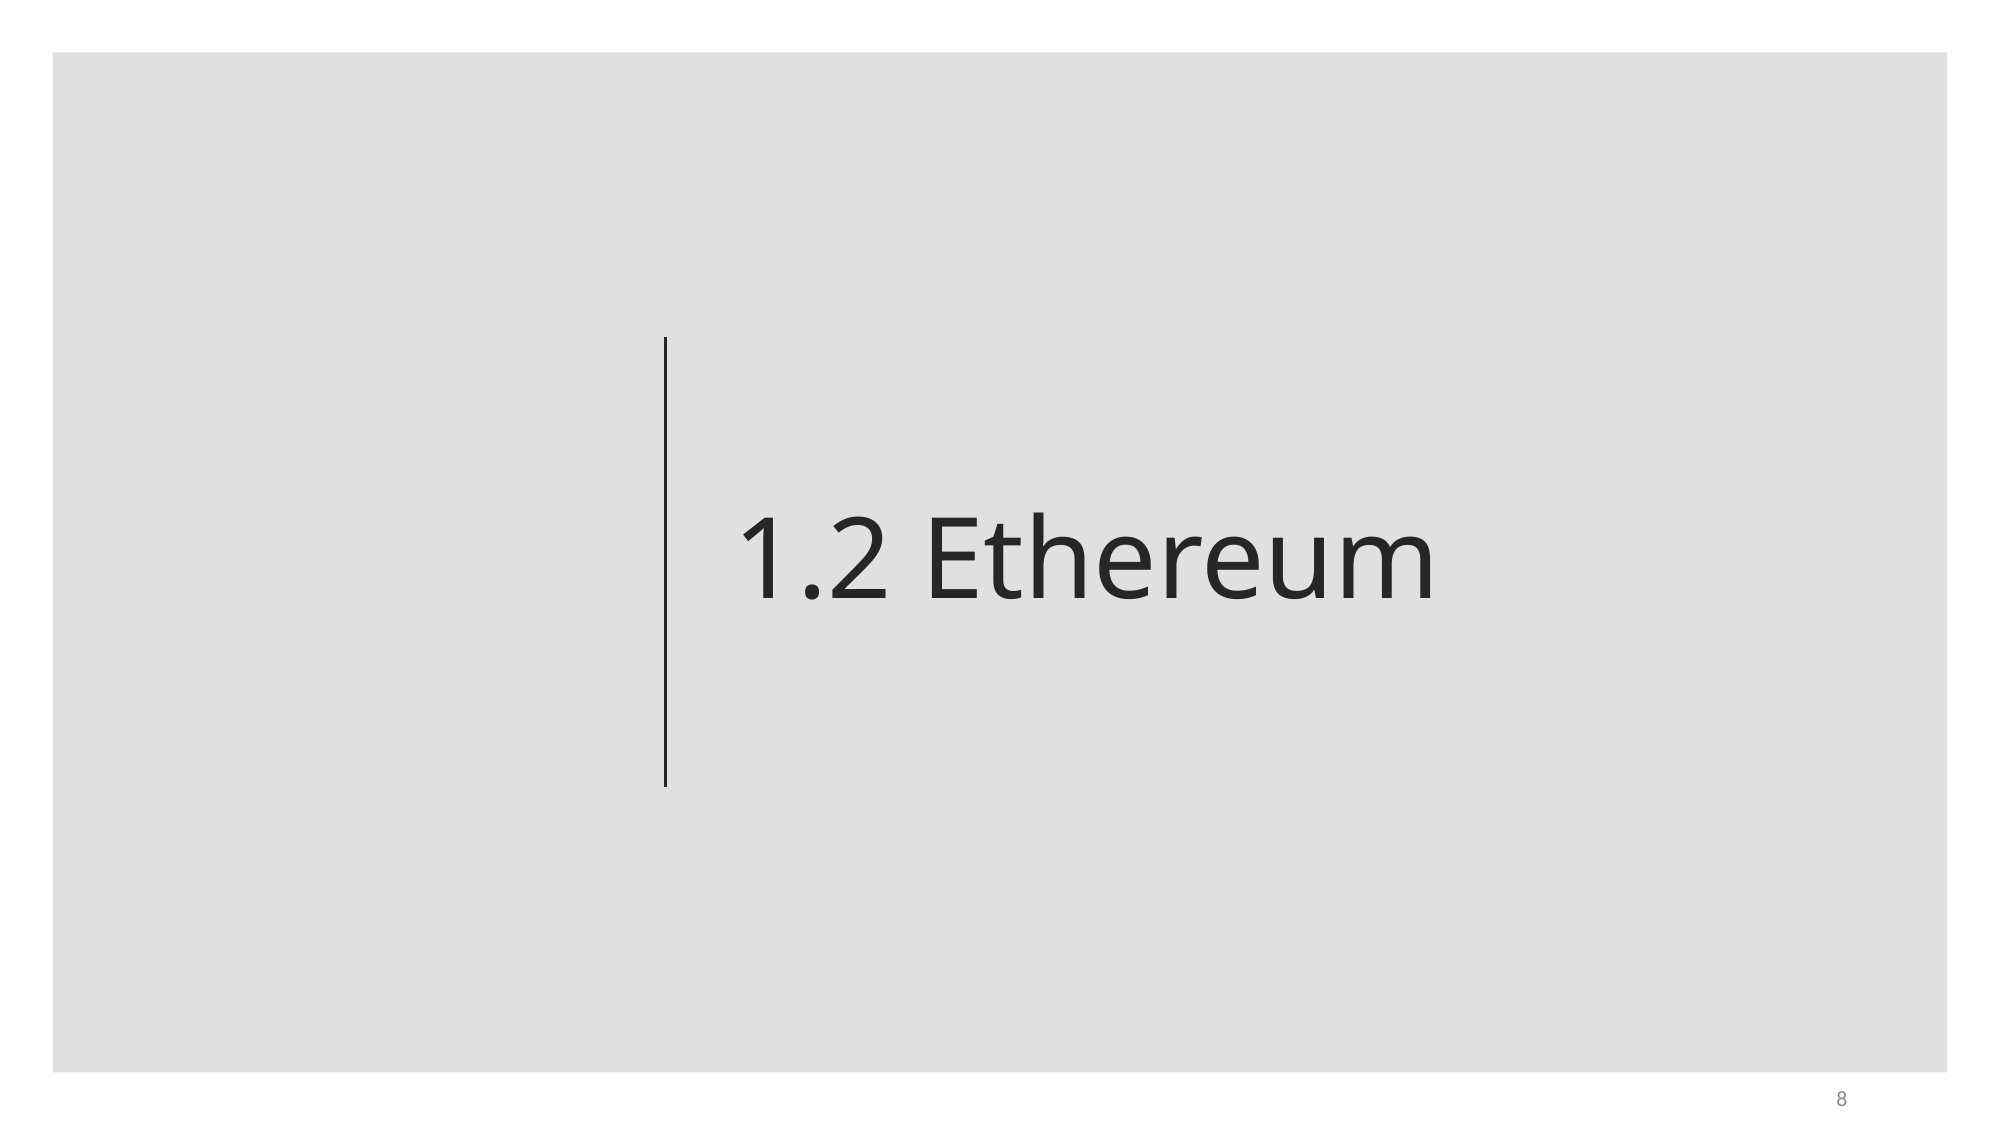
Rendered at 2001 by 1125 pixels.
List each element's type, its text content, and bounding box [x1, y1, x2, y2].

title 1.2 Ethereum [718, 158, 1829, 967]
text_box [52, 51, 1948, 1073]
slide_number 8 [1677, 1075, 1863, 1121]
